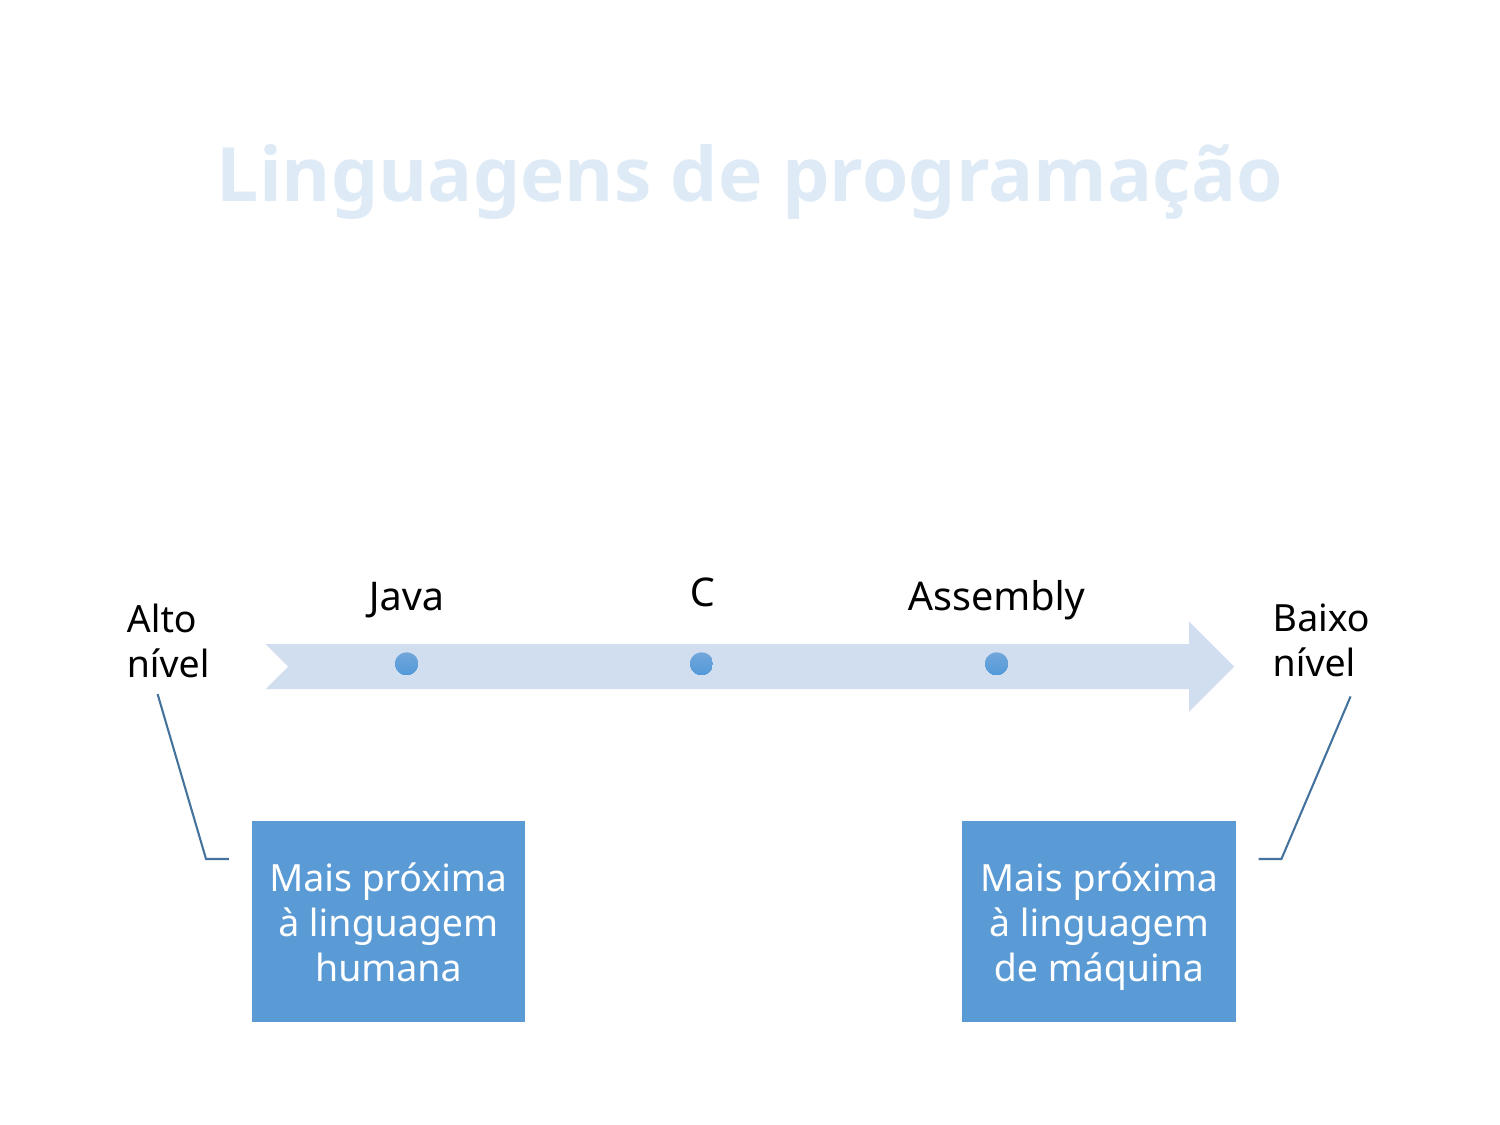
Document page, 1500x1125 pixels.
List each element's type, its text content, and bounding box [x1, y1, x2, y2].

text_box Alto nível [112, 587, 254, 693]
text_box Baixo nível [1257, 586, 1400, 692]
text_box Mais próxima à linguagem de máquina [1258, 696, 1352, 861]
text_box Mais próxima à linguagem de máquina [962, 821, 1236, 1022]
text_box Mais próxima à linguagem humana [252, 821, 525, 1022]
title Linguagens de programação [0, 14, 1500, 341]
text_box Mais próxima à linguagem humana [156, 693, 229, 861]
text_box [265, 550, 1235, 777]
